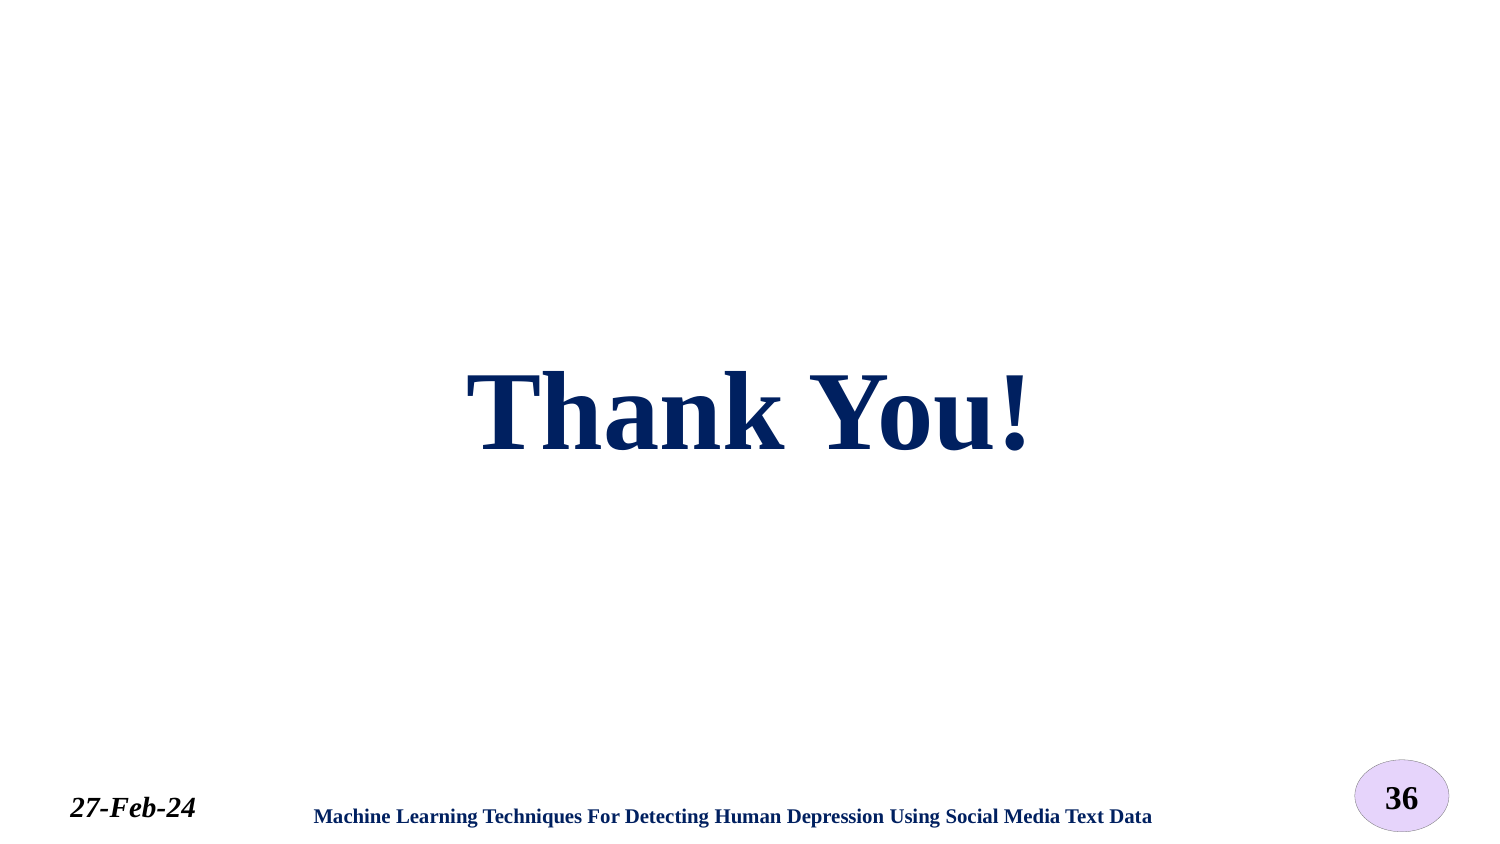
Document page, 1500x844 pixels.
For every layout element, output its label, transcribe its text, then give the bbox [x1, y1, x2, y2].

text_box 36 [1352, 757, 1452, 834]
text_box 27-Feb-24 [55, 781, 247, 831]
text_box Machine Learning Techniques For Detecting Human Depression Using Social Media Text Data [298, 795, 1303, 836]
text_box Thank You! [374, 329, 1125, 479]
